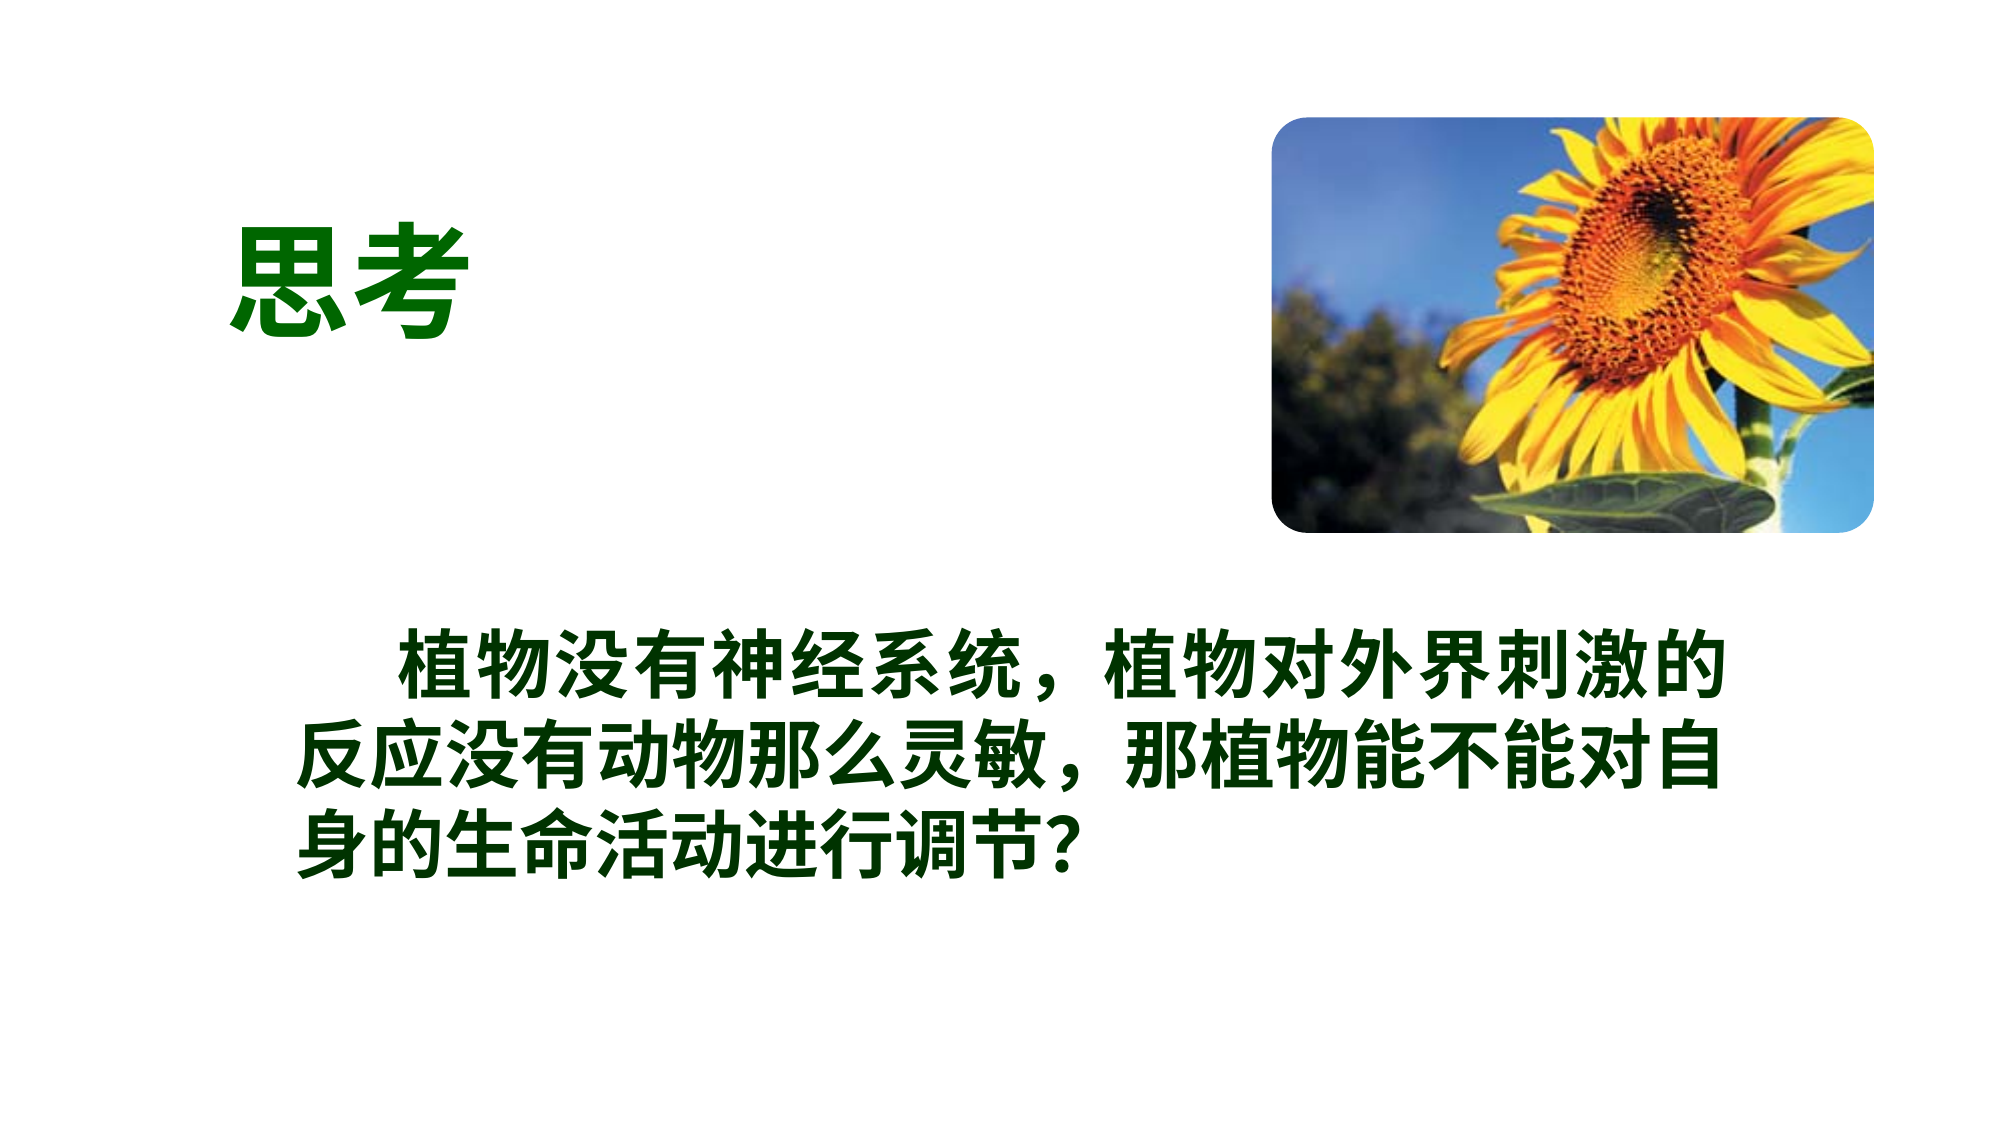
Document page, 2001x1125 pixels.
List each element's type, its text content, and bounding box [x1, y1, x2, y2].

picture [1271, 117, 1875, 534]
text_box 思考 [220, 196, 481, 409]
text_box 植物没有神经系统，植物对外界刺激的反应没有动物那么灵敏，那植物能不能对自身的生命活动进行调节？ [279, 609, 1745, 895]
